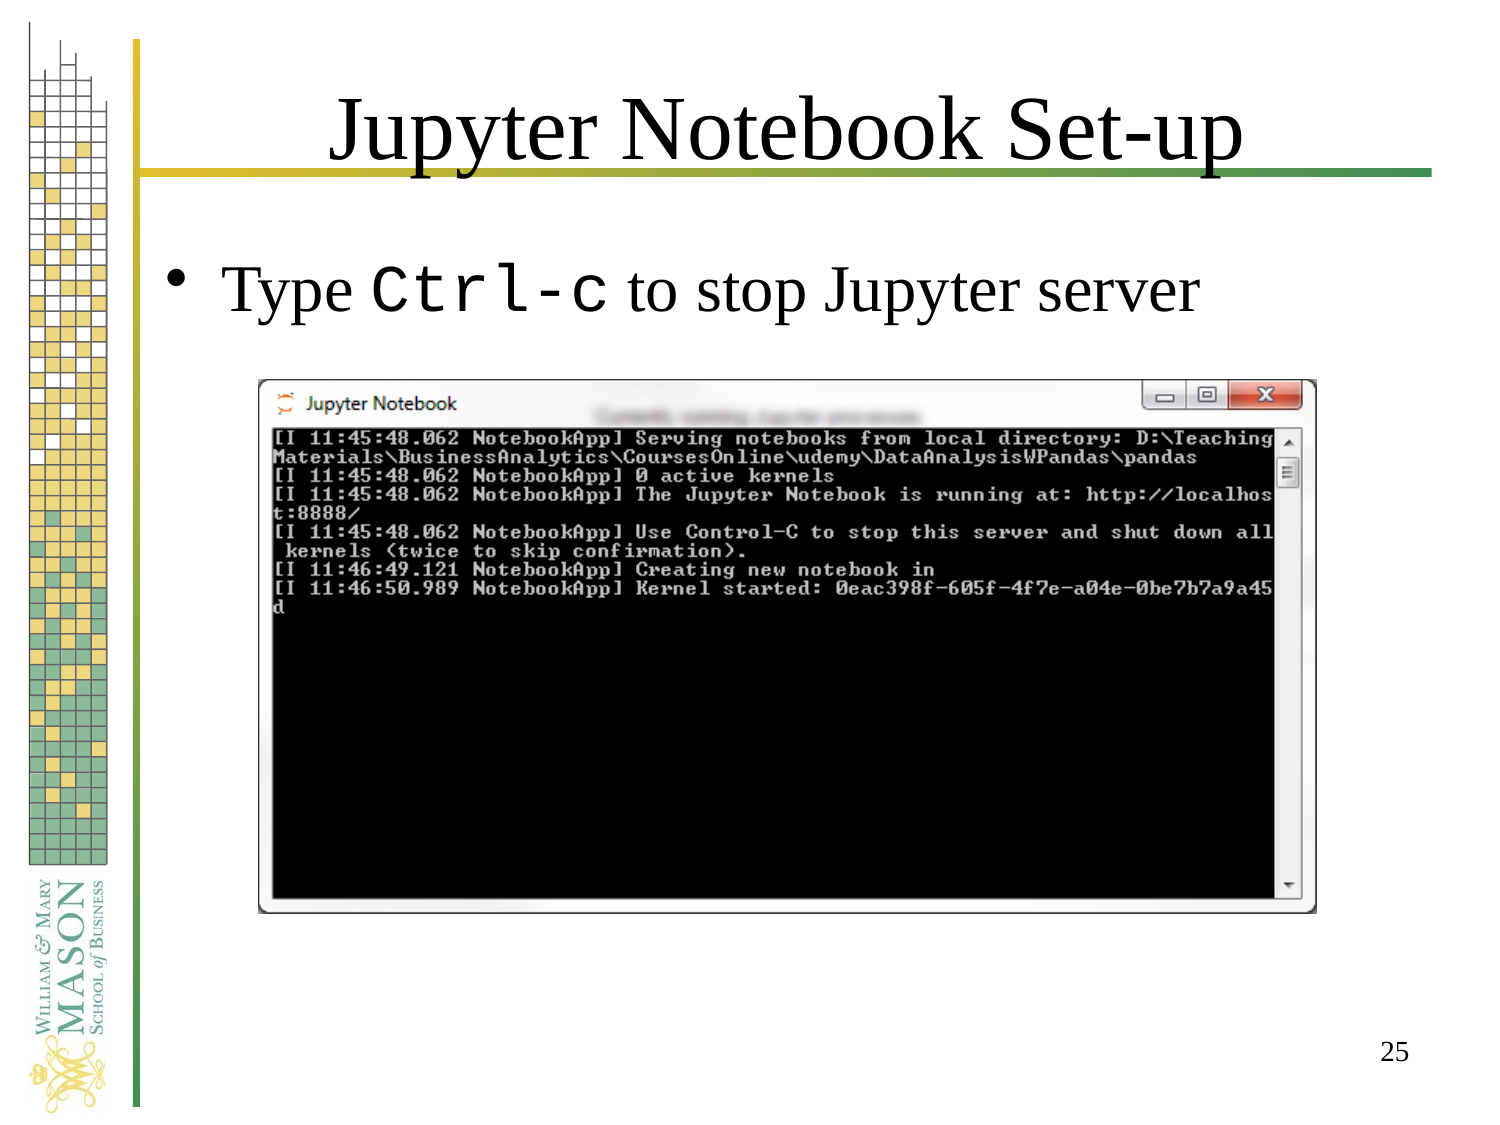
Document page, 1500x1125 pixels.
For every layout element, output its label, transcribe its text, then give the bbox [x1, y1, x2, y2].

picture [258, 379, 1317, 915]
title Jupyter Notebook Set-up [150, 45, 1425, 200]
slide_number 25 [1048, 1024, 1426, 1103]
title Naming Variables [29, 879, 107, 1113]
list Type Ctrl-c to stop Jupyter server [150, 237, 1425, 1005]
